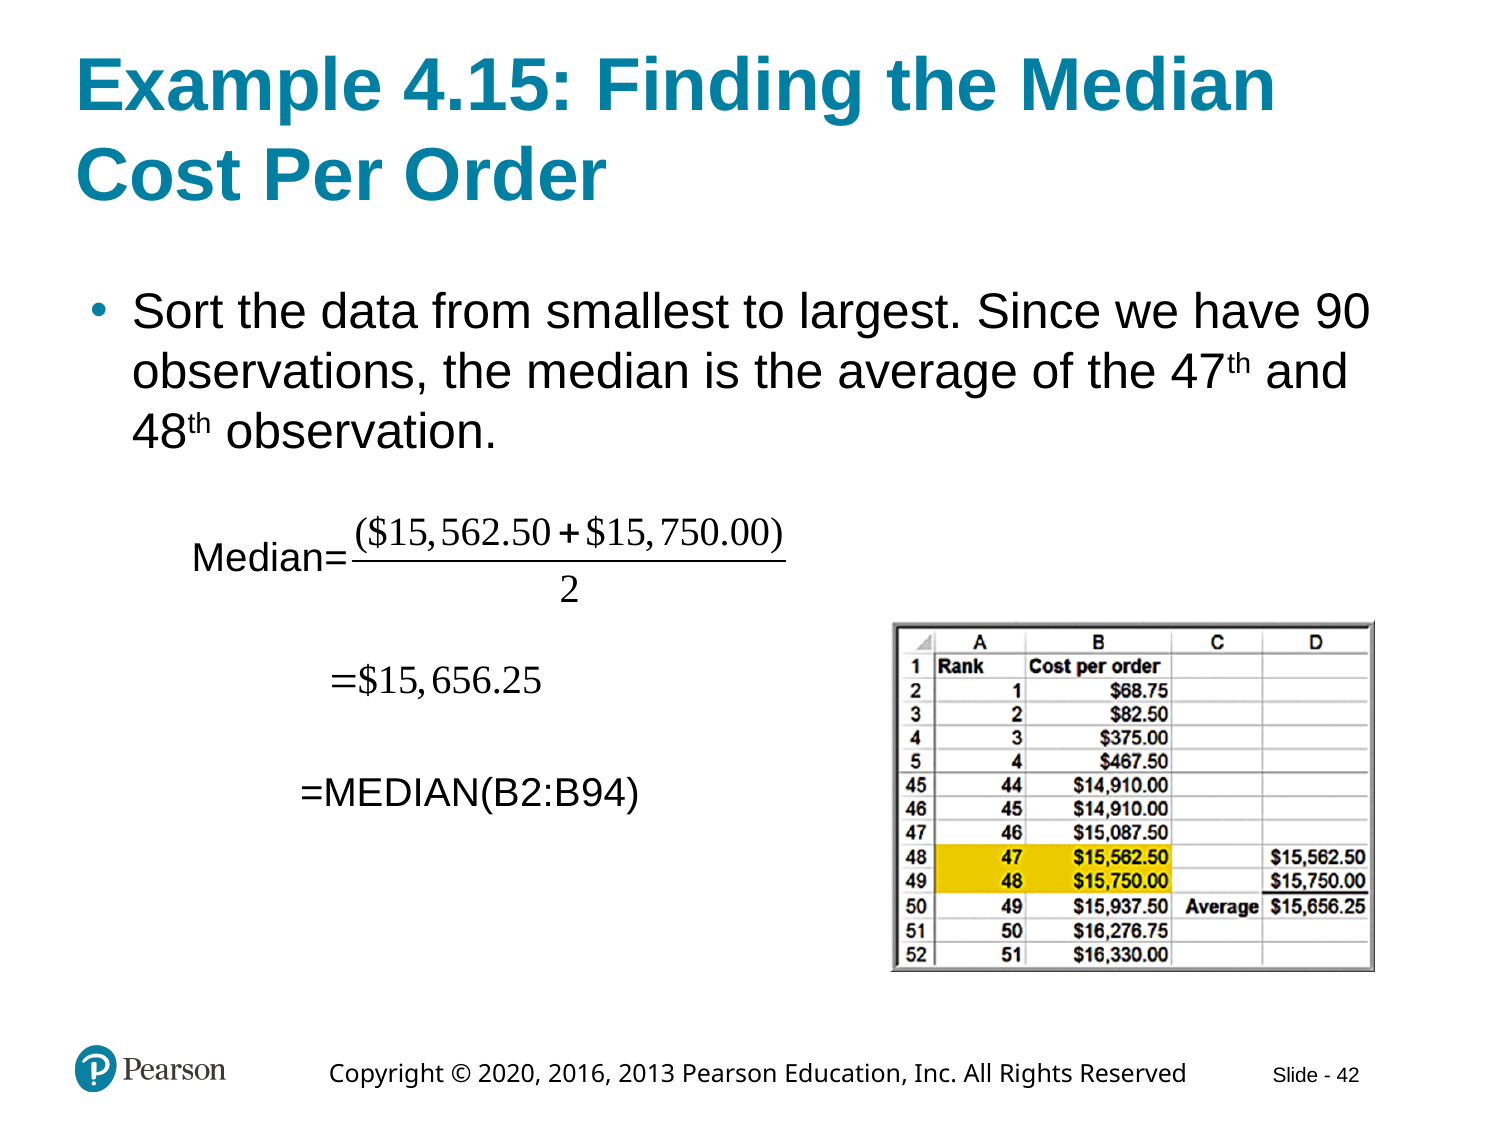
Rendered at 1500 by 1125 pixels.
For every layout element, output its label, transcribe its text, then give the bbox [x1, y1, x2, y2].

picture [75, 1078, 86, 1092]
picture [75, 1045, 90, 1061]
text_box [321, 656, 547, 711]
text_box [294, 769, 645, 824]
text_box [187, 507, 796, 612]
picture [101, 1045, 226, 1092]
title Example 4.15: Finding the Median Cost Per Order [75, 35, 1425, 216]
picture [890, 620, 1375, 972]
picture [83, 1054, 109, 1079]
list Sort the data from smallest to largest. Since we have 90 observations, the median is the average of the 47th and 48th observation. [75, 263, 1425, 498]
